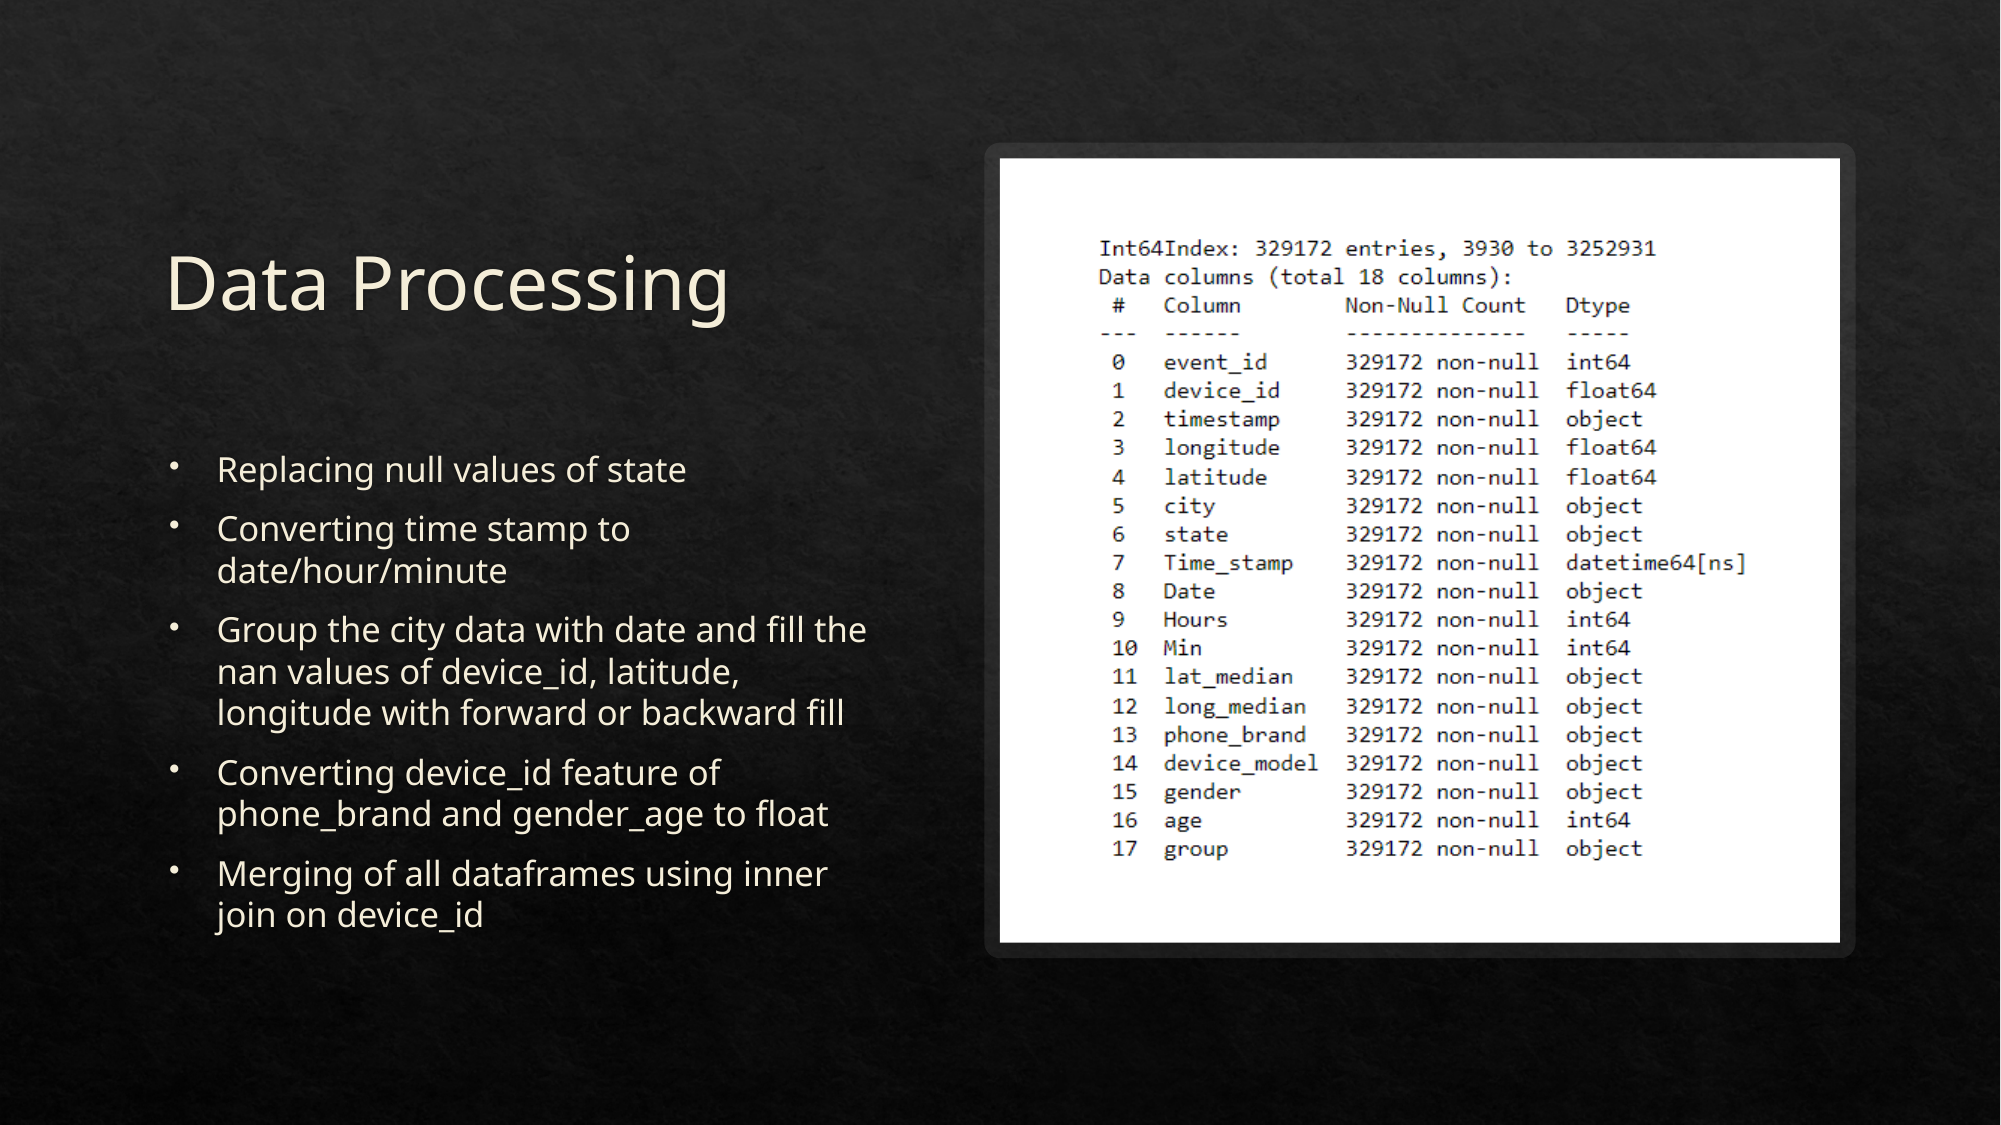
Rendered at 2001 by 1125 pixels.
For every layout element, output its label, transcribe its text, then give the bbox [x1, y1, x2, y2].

list Replacing null values of state Converting time stamp to date/hour/minute Group the city data with date and fill the nan values of device_id, latitude, longitude with forward or backward fill Converting device_id feature of phone_brand and gender_age to float Merging of all dataframes using inner join on device_id [149, 440, 912, 950]
text_box [999, 157, 1841, 944]
text_box [0, 0, 2000, 1125]
picture [1090, 235, 1758, 866]
title Data Processing [149, 158, 912, 415]
